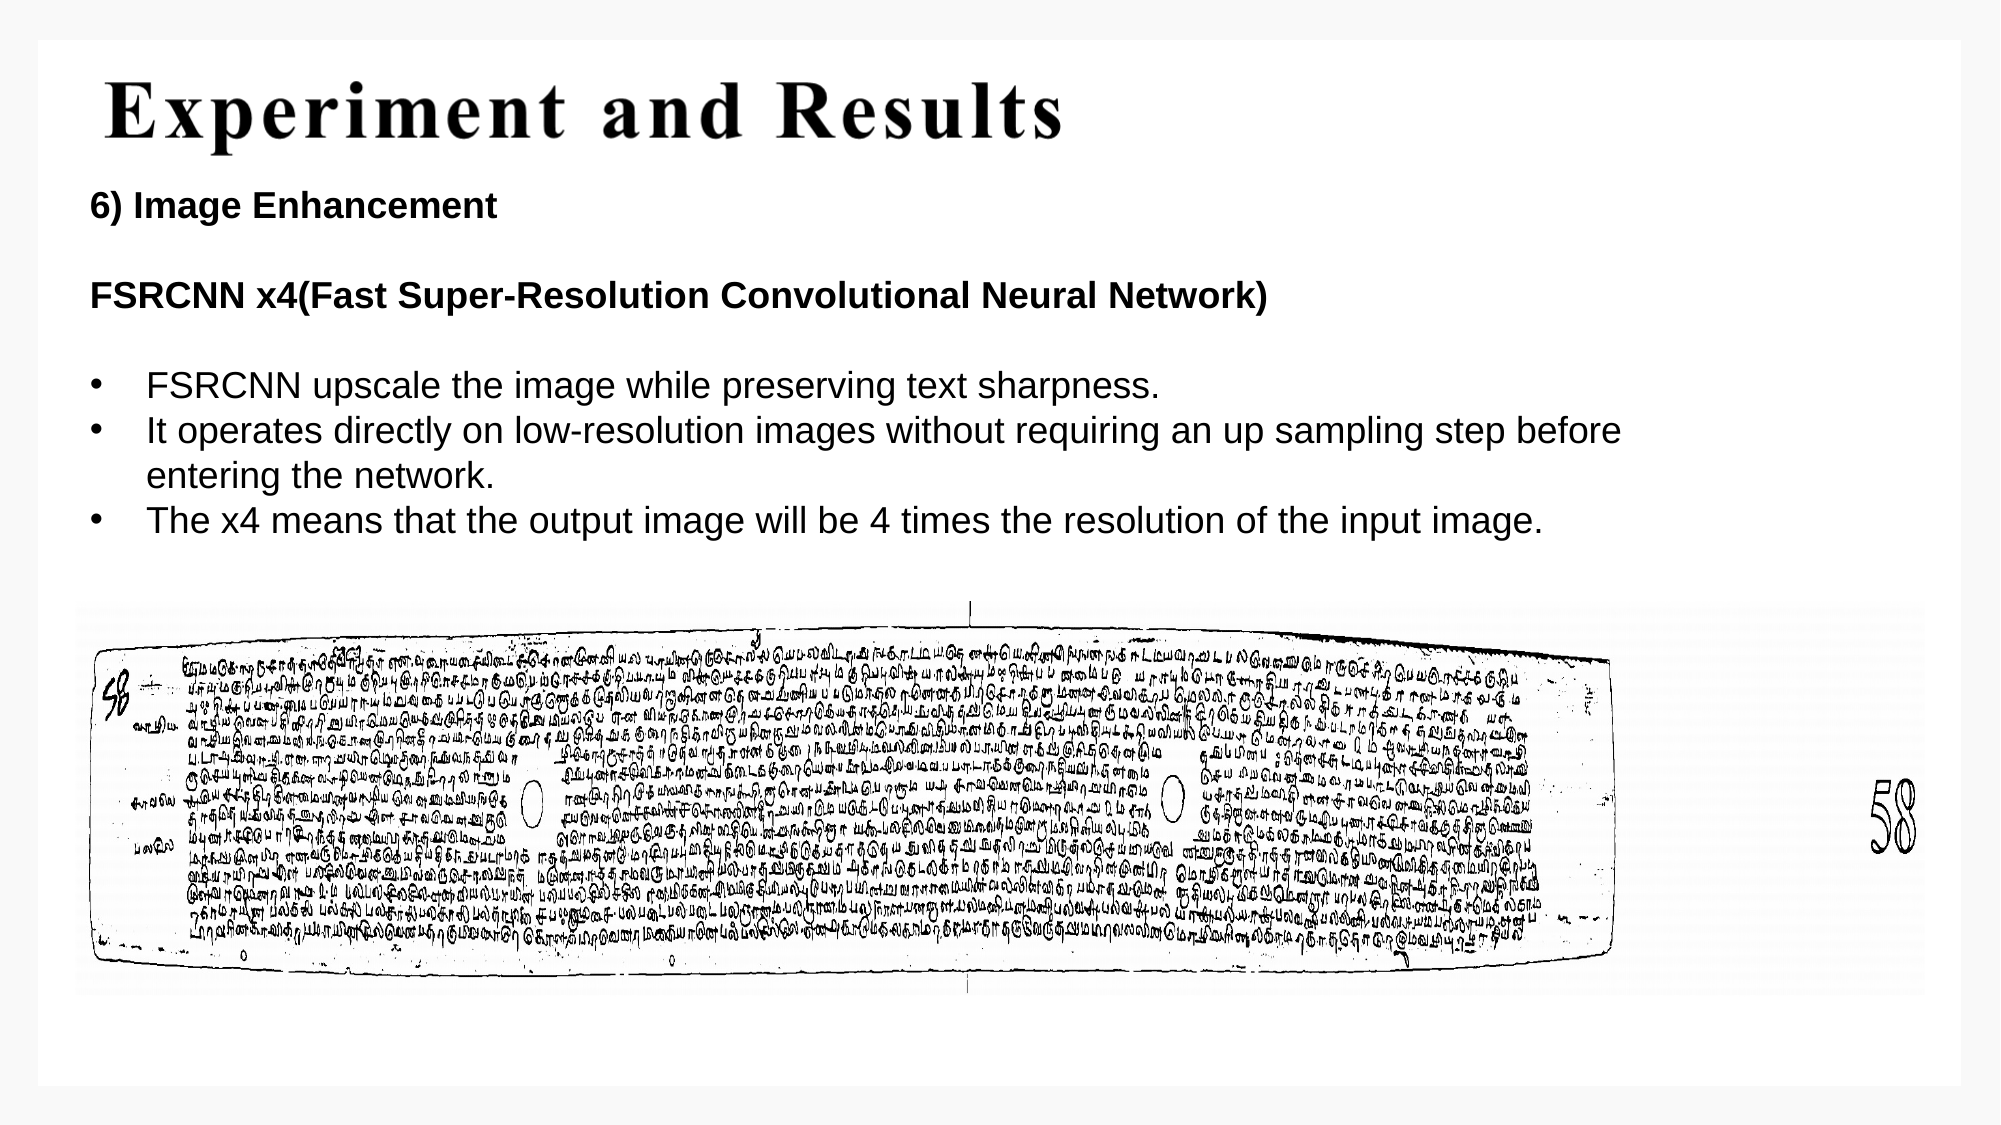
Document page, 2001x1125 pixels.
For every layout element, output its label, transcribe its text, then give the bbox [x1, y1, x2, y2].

picture [53, 31, 1119, 208]
text_box 6) Image Enhancement FSRCNN x4(Fast Super-Resolution Convolutional Neural Network) FSRCNN upscale the image while preserving text sharpness. It operates directly on low-resolution images without requiring an up sampling step before entering the network. The x4 means that the output image will be 4 times the resolution of the input image. [75, 173, 1688, 601]
picture [74, 601, 1926, 997]
